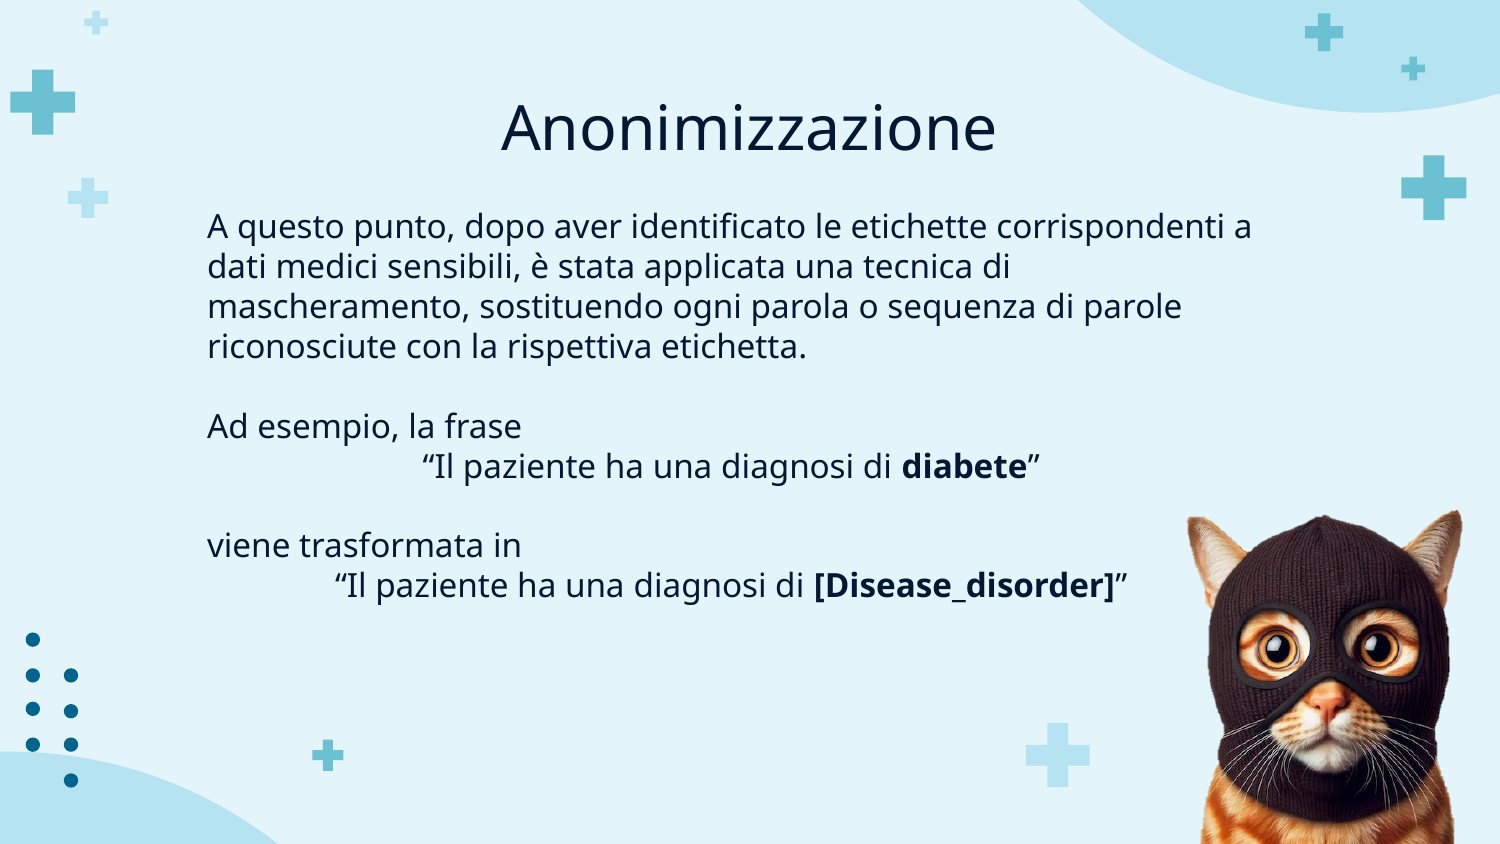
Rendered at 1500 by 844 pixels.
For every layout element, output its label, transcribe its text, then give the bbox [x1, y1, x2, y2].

picture [1127, 494, 1500, 844]
subtitle A questo punto, dopo aver identificato le etichette corrispondenti a dati medici sensibili, è stata applicata una tecnica di mascheramento, sostituendo ogni parola o sequenza di parole riconosciute con la rispettiva etichetta. Ad esempio, la frase “Il paziente ha una diagnosi di diabete” viene trasformata in “Il paziente ha una diagnosi di [Disease_disorder]”. [167, 190, 1280, 609]
title Anonimizzazione [118, 72, 1382, 167]
